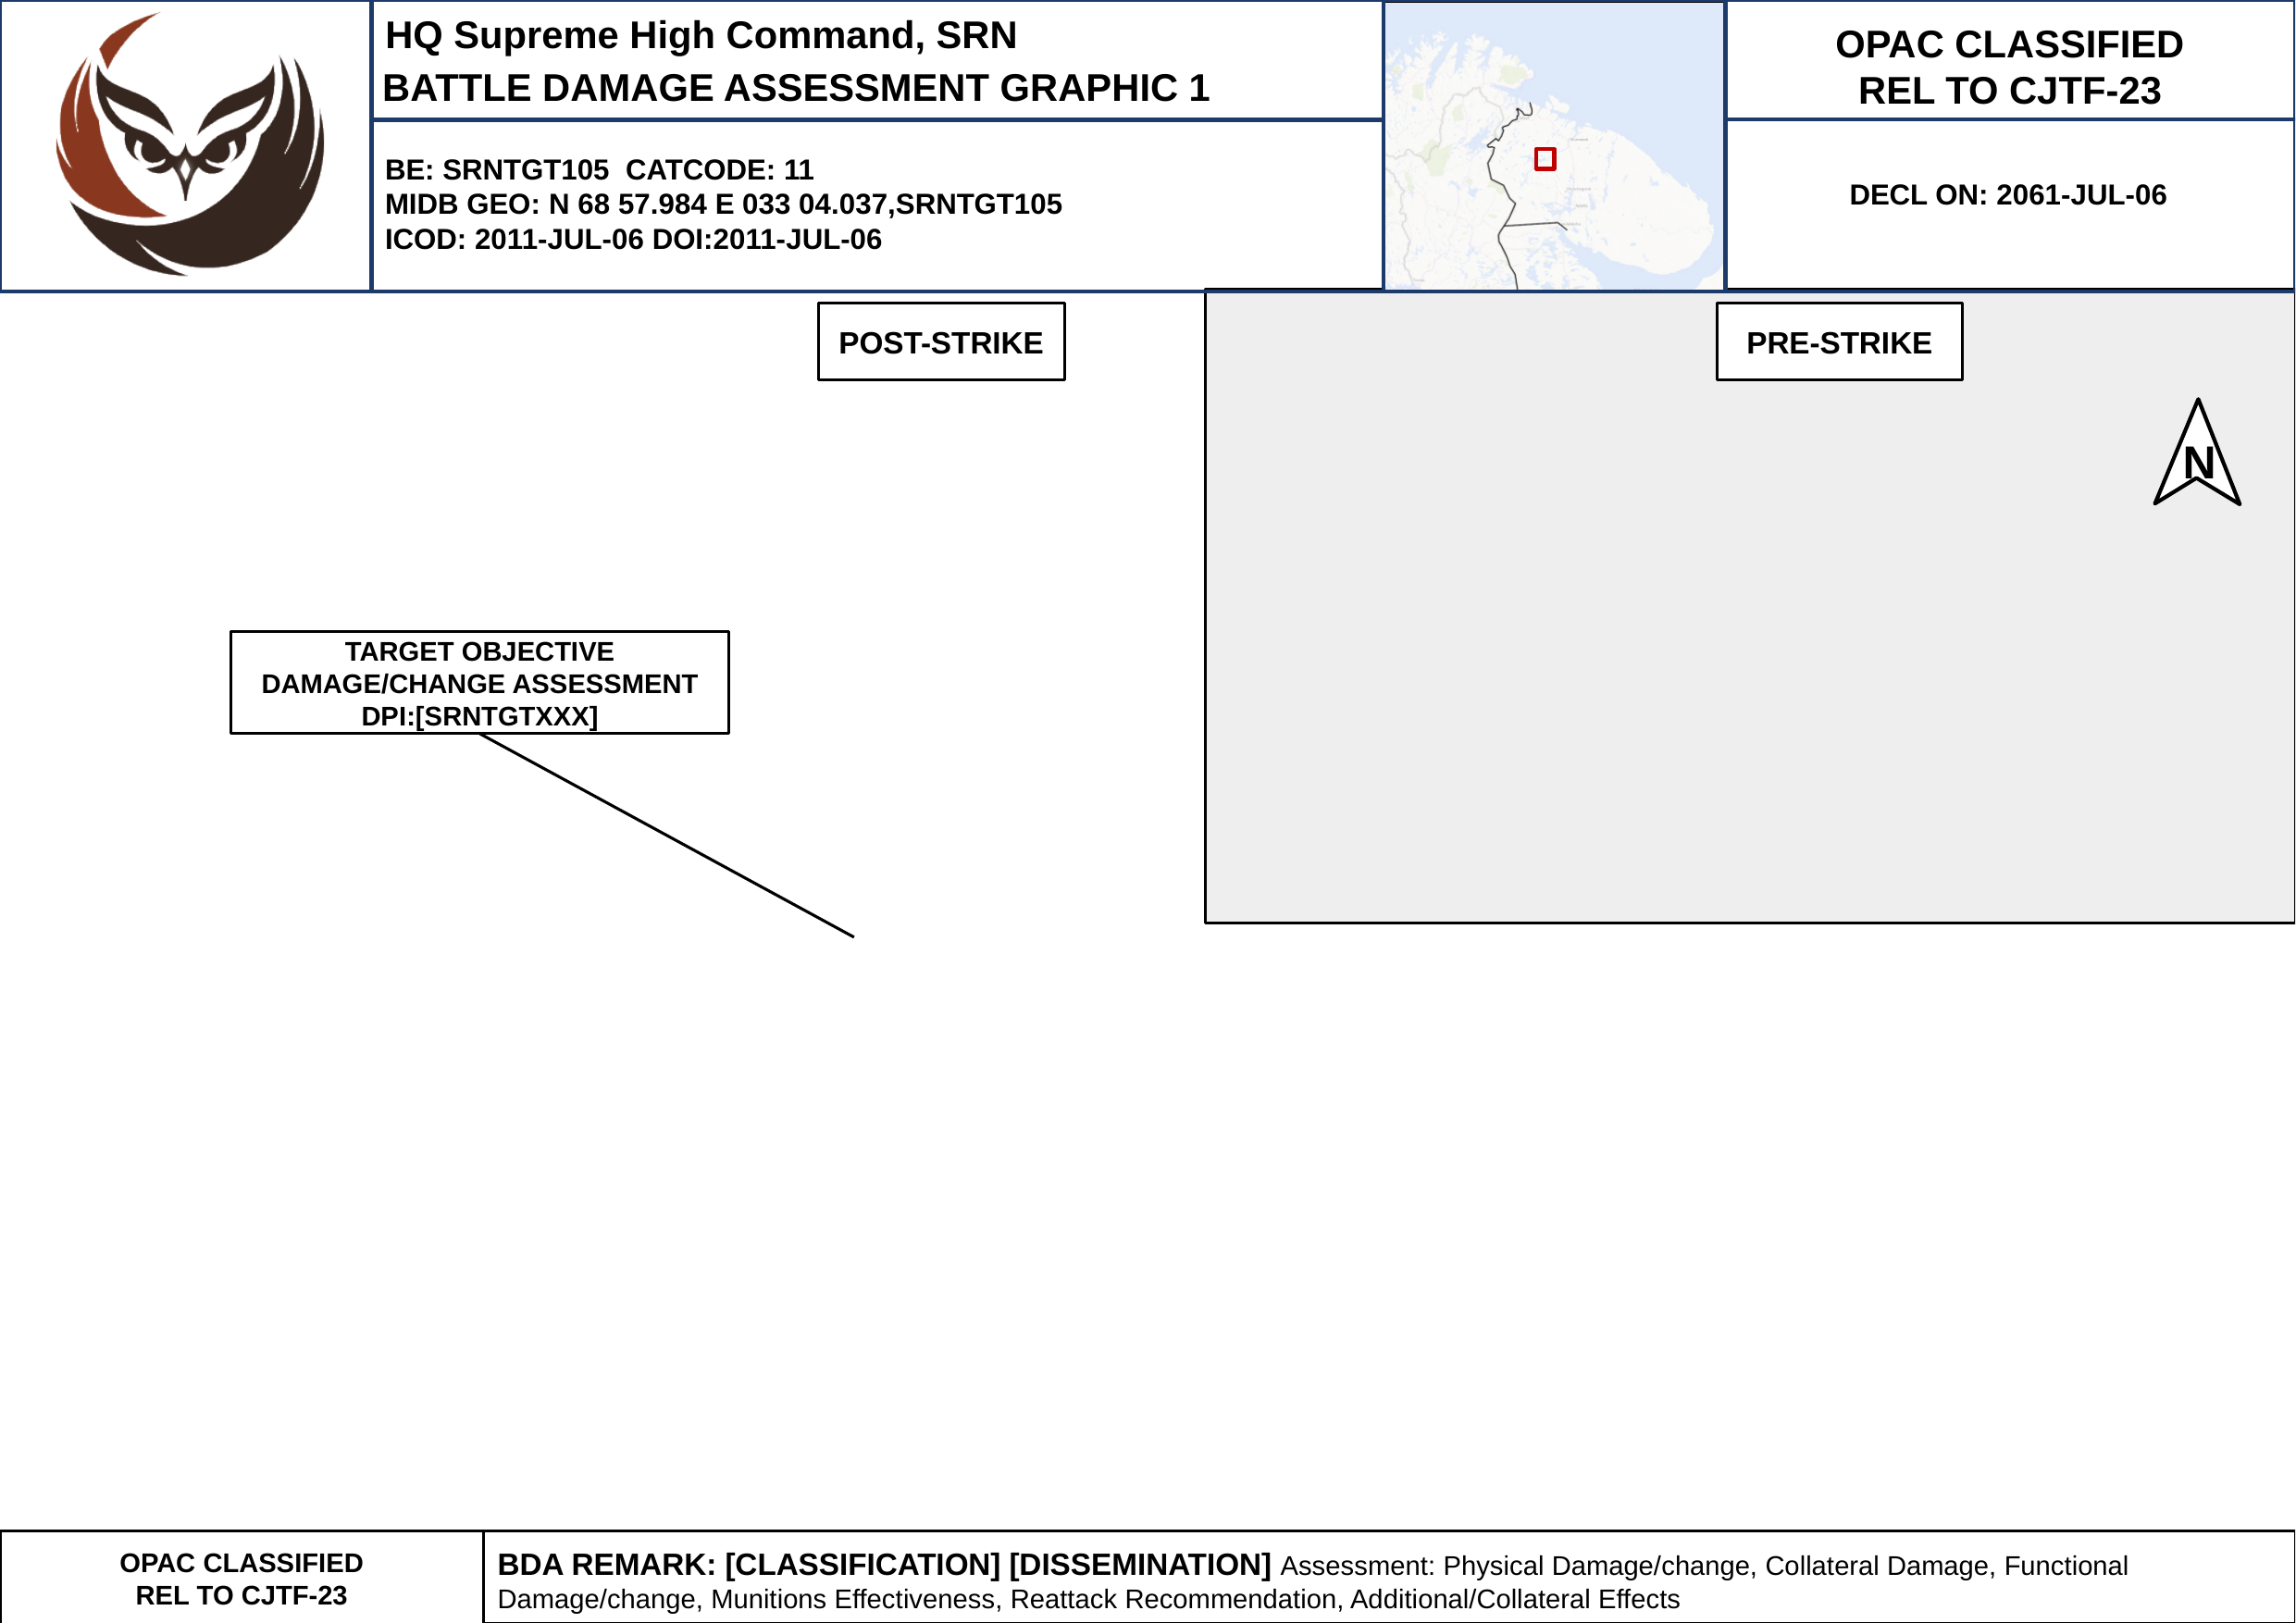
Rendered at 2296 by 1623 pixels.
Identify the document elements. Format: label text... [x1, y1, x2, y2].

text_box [230, 630, 855, 938]
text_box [0, 0, 2296, 302]
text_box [2154, 399, 2240, 505]
text_box POST-STRIKE [818, 311, 1065, 380]
text_box PRE-STRIKE [1717, 311, 1963, 380]
text_box BDA REMARK: [CLASSIFICATION] [DISSEMINATION] Assessment: Physical Damage/change, Collateral Damage, Functional Damage/change, Munitions Effectiveness, Reattack Recommendation, Additional/Collateral Effects [484, 1530, 2296, 1623]
text_box OPAC CLASSIFIED REL TO CJTF-23 [0, 1530, 484, 1623]
text_box [1205, 311, 2296, 923]
